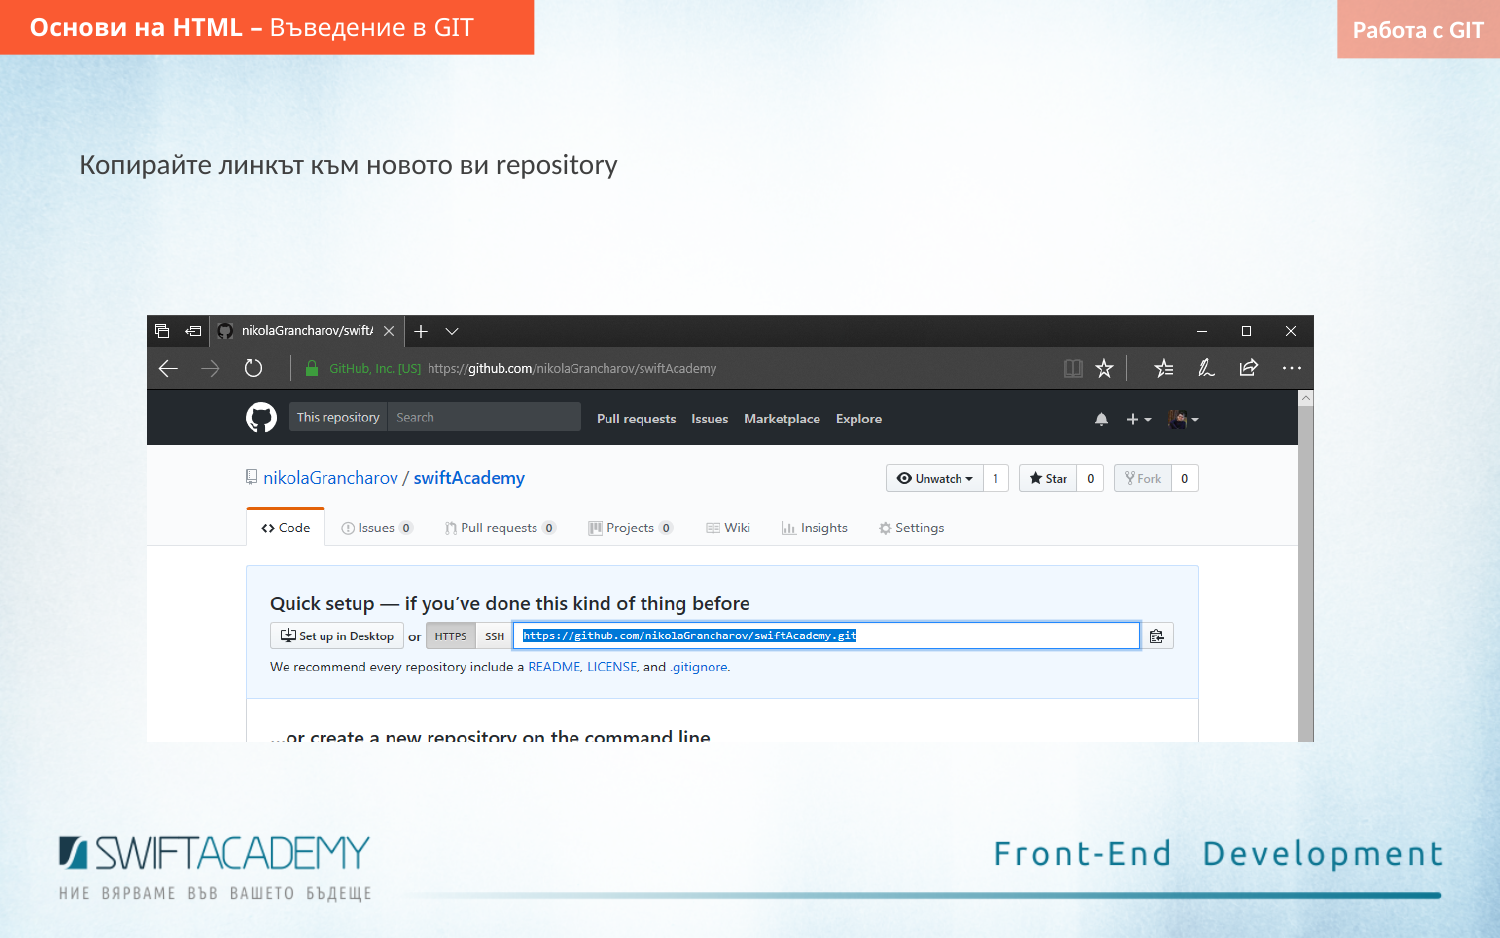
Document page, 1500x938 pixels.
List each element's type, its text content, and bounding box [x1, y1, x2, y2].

text_box Работа с GIT [1338, 6, 1500, 52]
text_box Основи на HTML – Въведение в GIT [14, 4, 550, 49]
text_box [0, 0, 535, 56]
text_box [1336, 0, 1500, 59]
text_box Копирайте линкът към новото ви repository [64, 137, 1459, 188]
picture [0, 0, 1500, 938]
